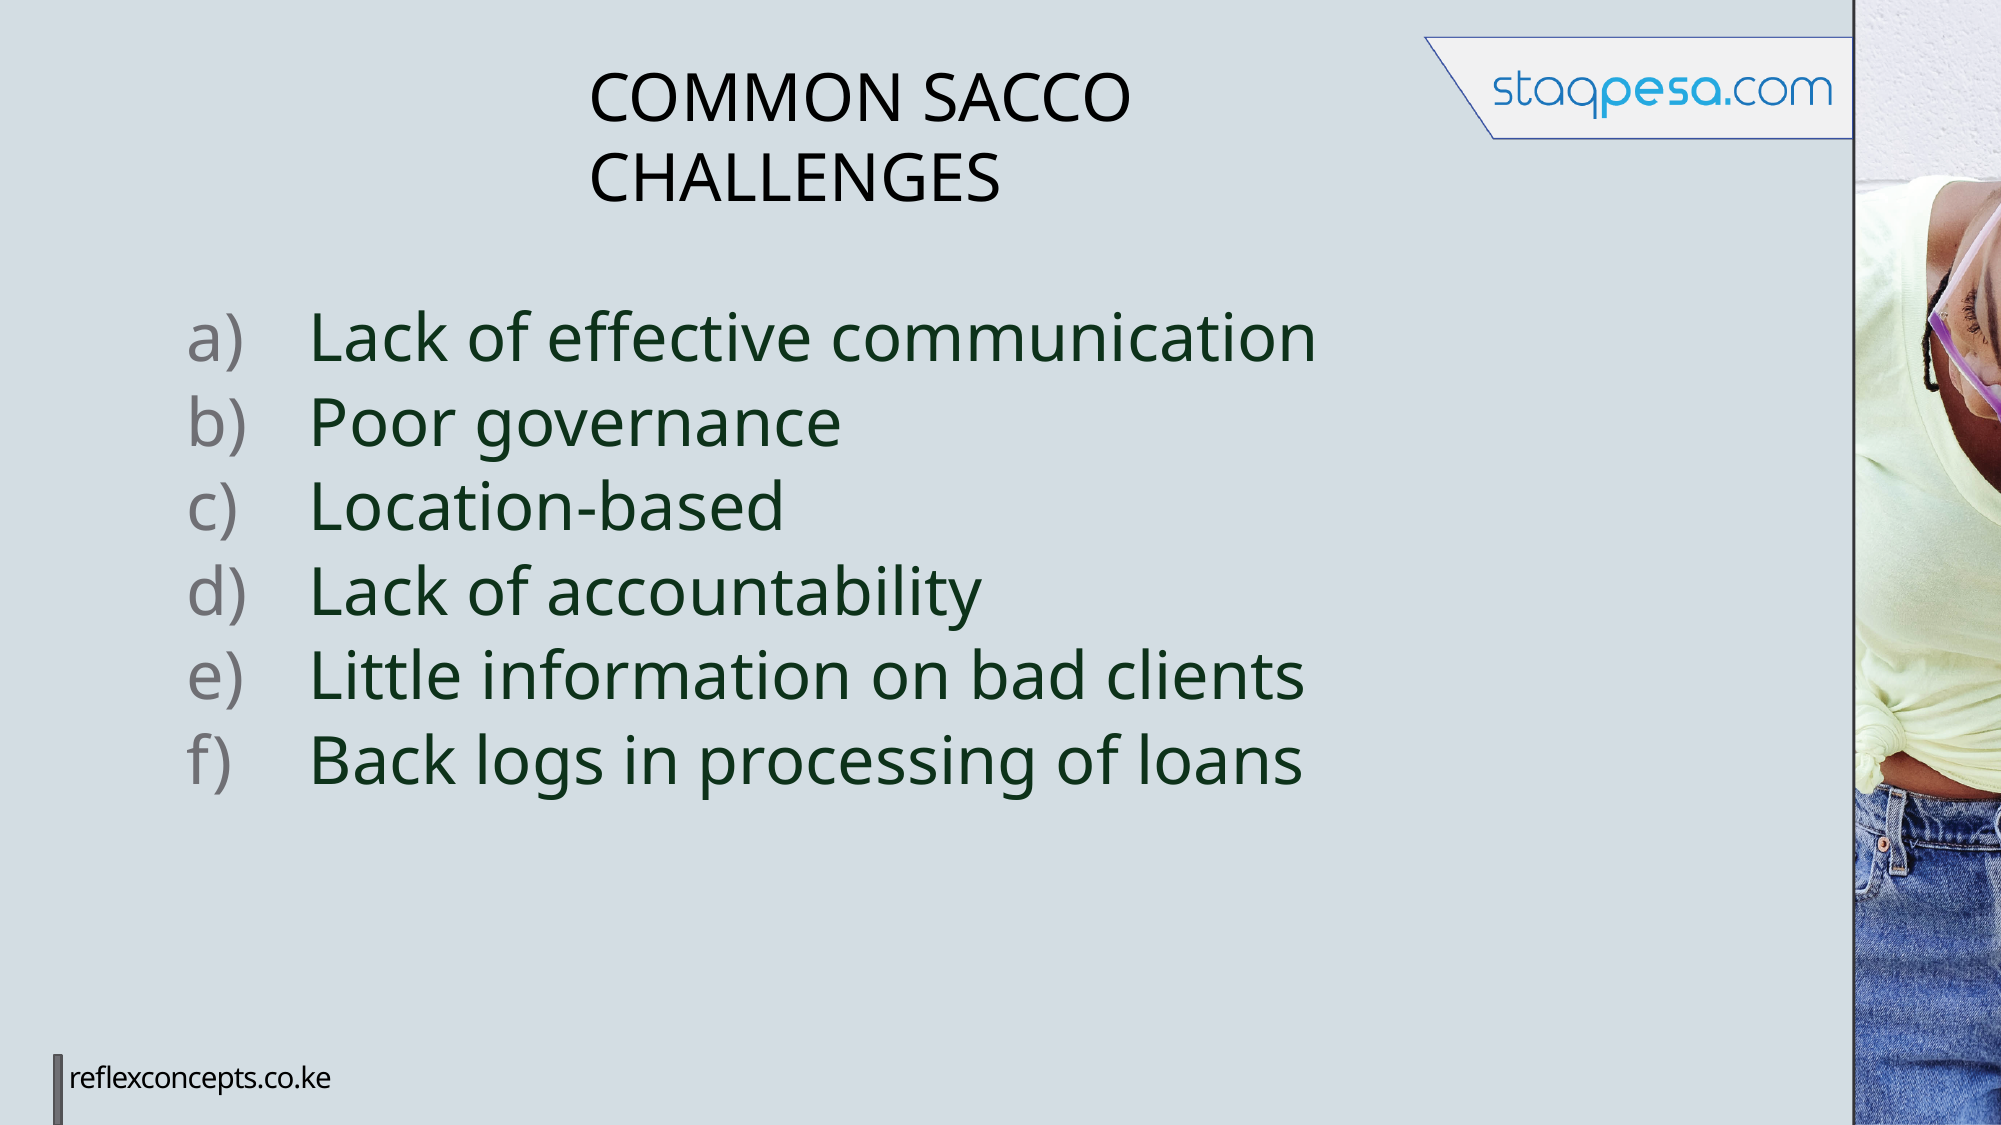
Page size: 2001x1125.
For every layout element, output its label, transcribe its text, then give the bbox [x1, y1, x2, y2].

text_box [1854, 0, 2000, 1125]
text_box COMMON SACCO CHALLENGES [573, 47, 1511, 222]
list Lack of effective communication Poor governance Location-based Lack of accountability Little information on bad clients Back logs in processing of loans [126, 296, 1854, 1033]
picture [1416, 30, 1863, 144]
text_box reflexconcepts.co.ke [63, 1055, 383, 1103]
text_box [53, 1054, 63, 1125]
